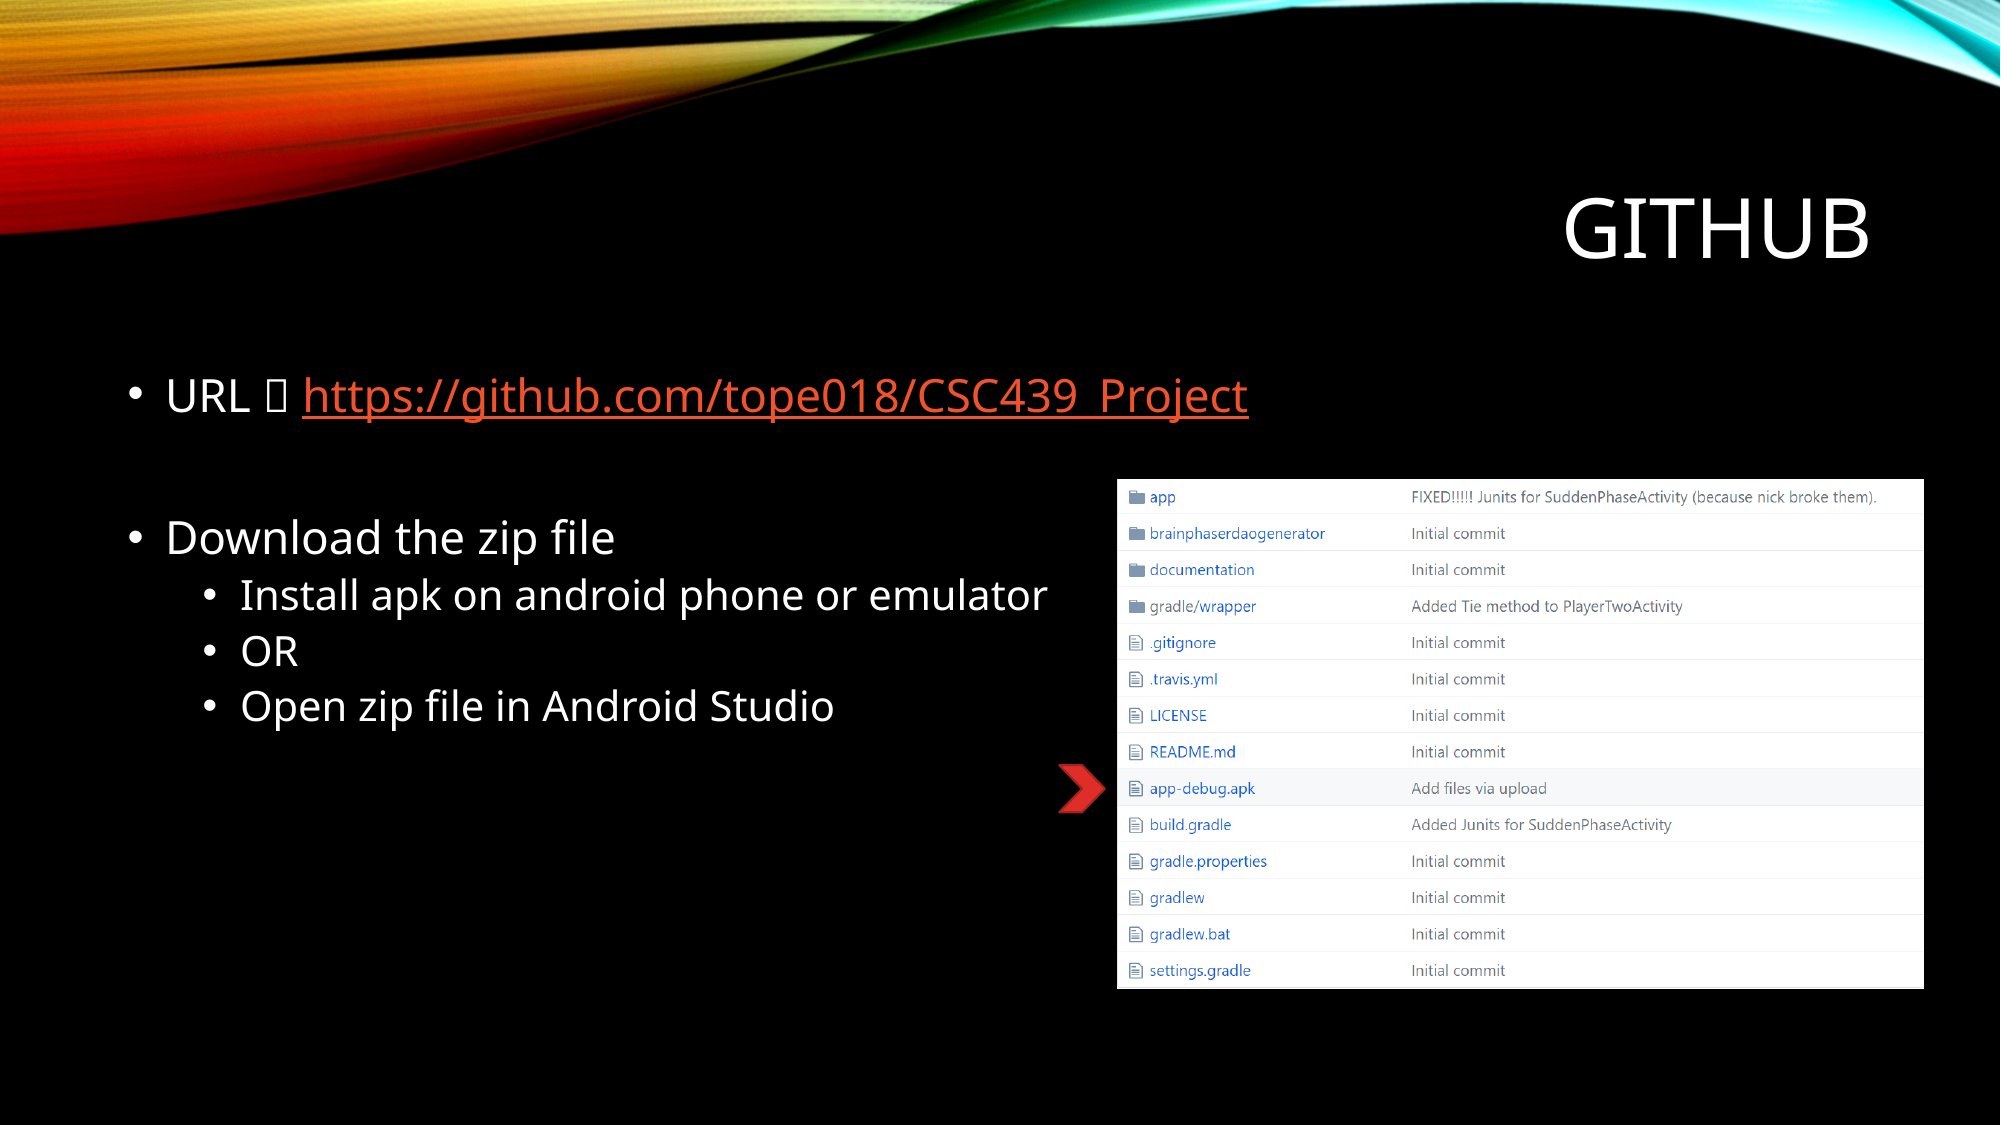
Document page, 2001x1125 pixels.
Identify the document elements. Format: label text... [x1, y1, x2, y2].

text_box [1058, 764, 1106, 814]
list URL  https://github.com/tope018/CSC439_Project Download the zip file Install apk on android phone or emulator OR Open zip file in Android Studio [112, 360, 1888, 1021]
title Github [474, 125, 1888, 338]
picture [0, 0, 2000, 237]
picture [1117, 479, 1924, 989]
